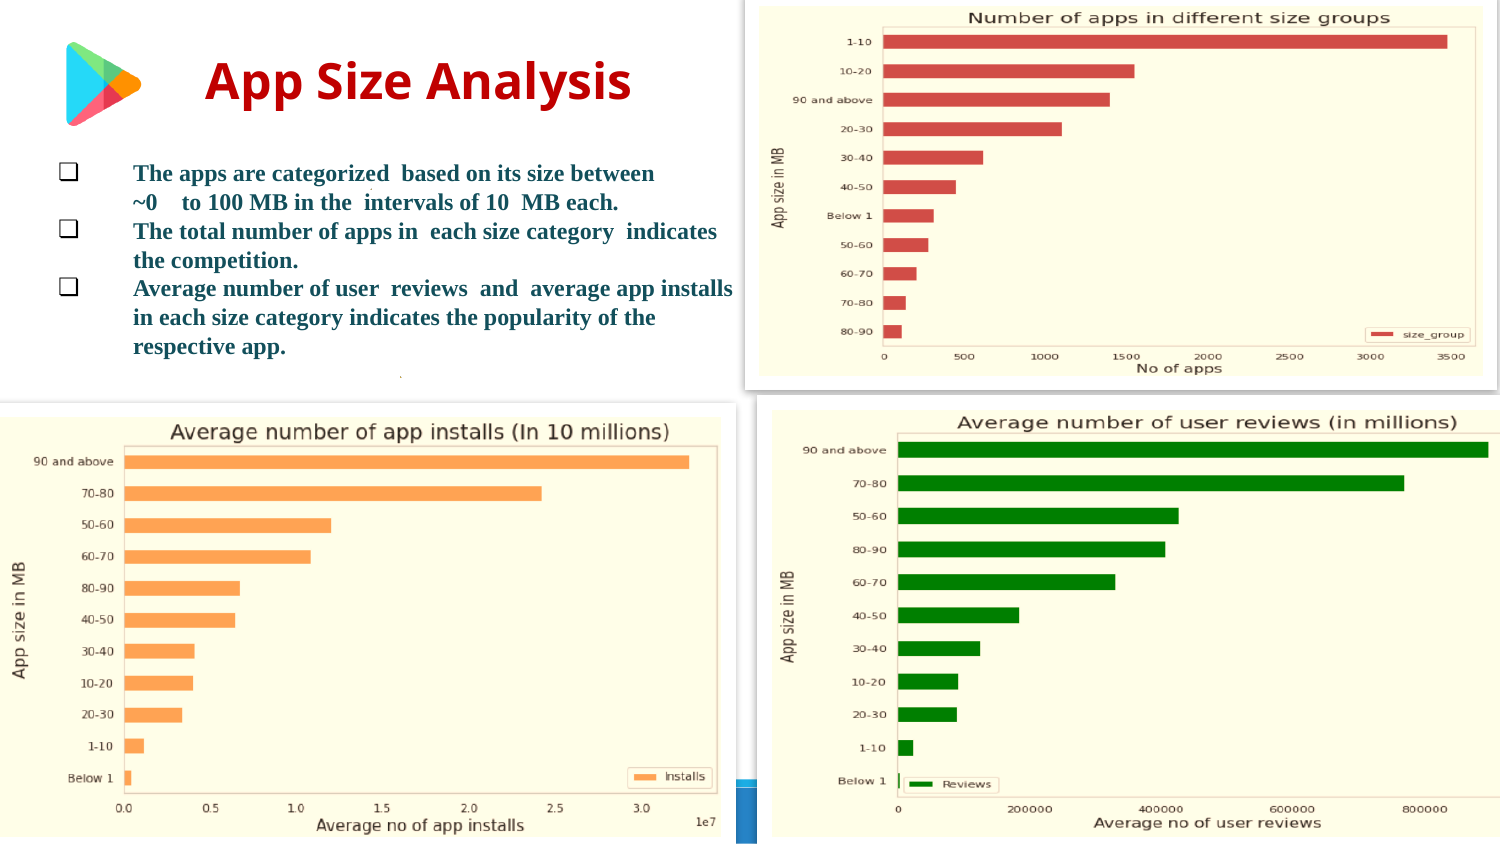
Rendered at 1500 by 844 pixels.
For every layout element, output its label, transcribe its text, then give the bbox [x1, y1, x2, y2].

picture [771, 409, 1500, 838]
text_box [61, 42, 146, 126]
picture [0, 416, 722, 838]
text_box The apps are categorized based on its size between ~0 to 100 MB in the intervals of 10 MB each. The total number of apps in each size category indicates the competition. Average number of user reviews and average app installs in each size category indicates the popularity of the respective app. [41, 150, 739, 367]
text_box App Size Analysis [190, 42, 723, 118]
picture [758, 5, 1484, 377]
